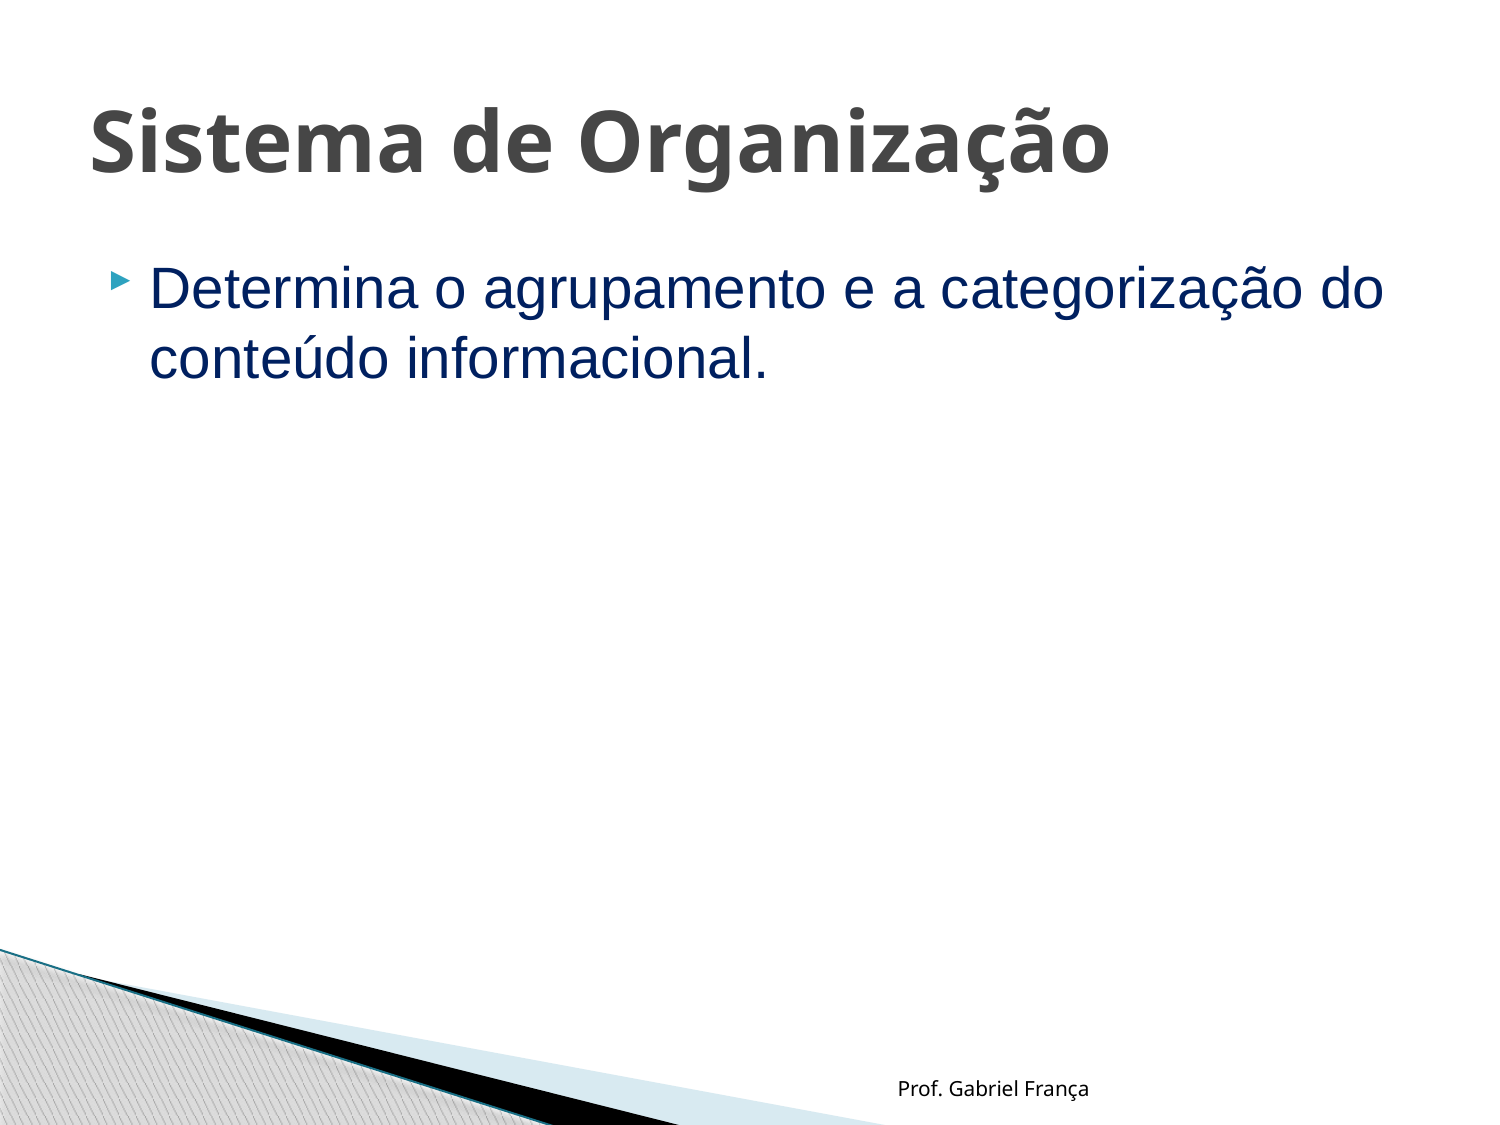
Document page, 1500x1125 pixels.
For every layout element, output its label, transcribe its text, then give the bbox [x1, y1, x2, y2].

list Determina o agrupamento e a categorização do conteúdo informacional. [75, 243, 1425, 986]
footer Prof. Gabriel França [718, 1051, 1105, 1112]
title Sistema de Organização [75, 45, 1425, 233]
